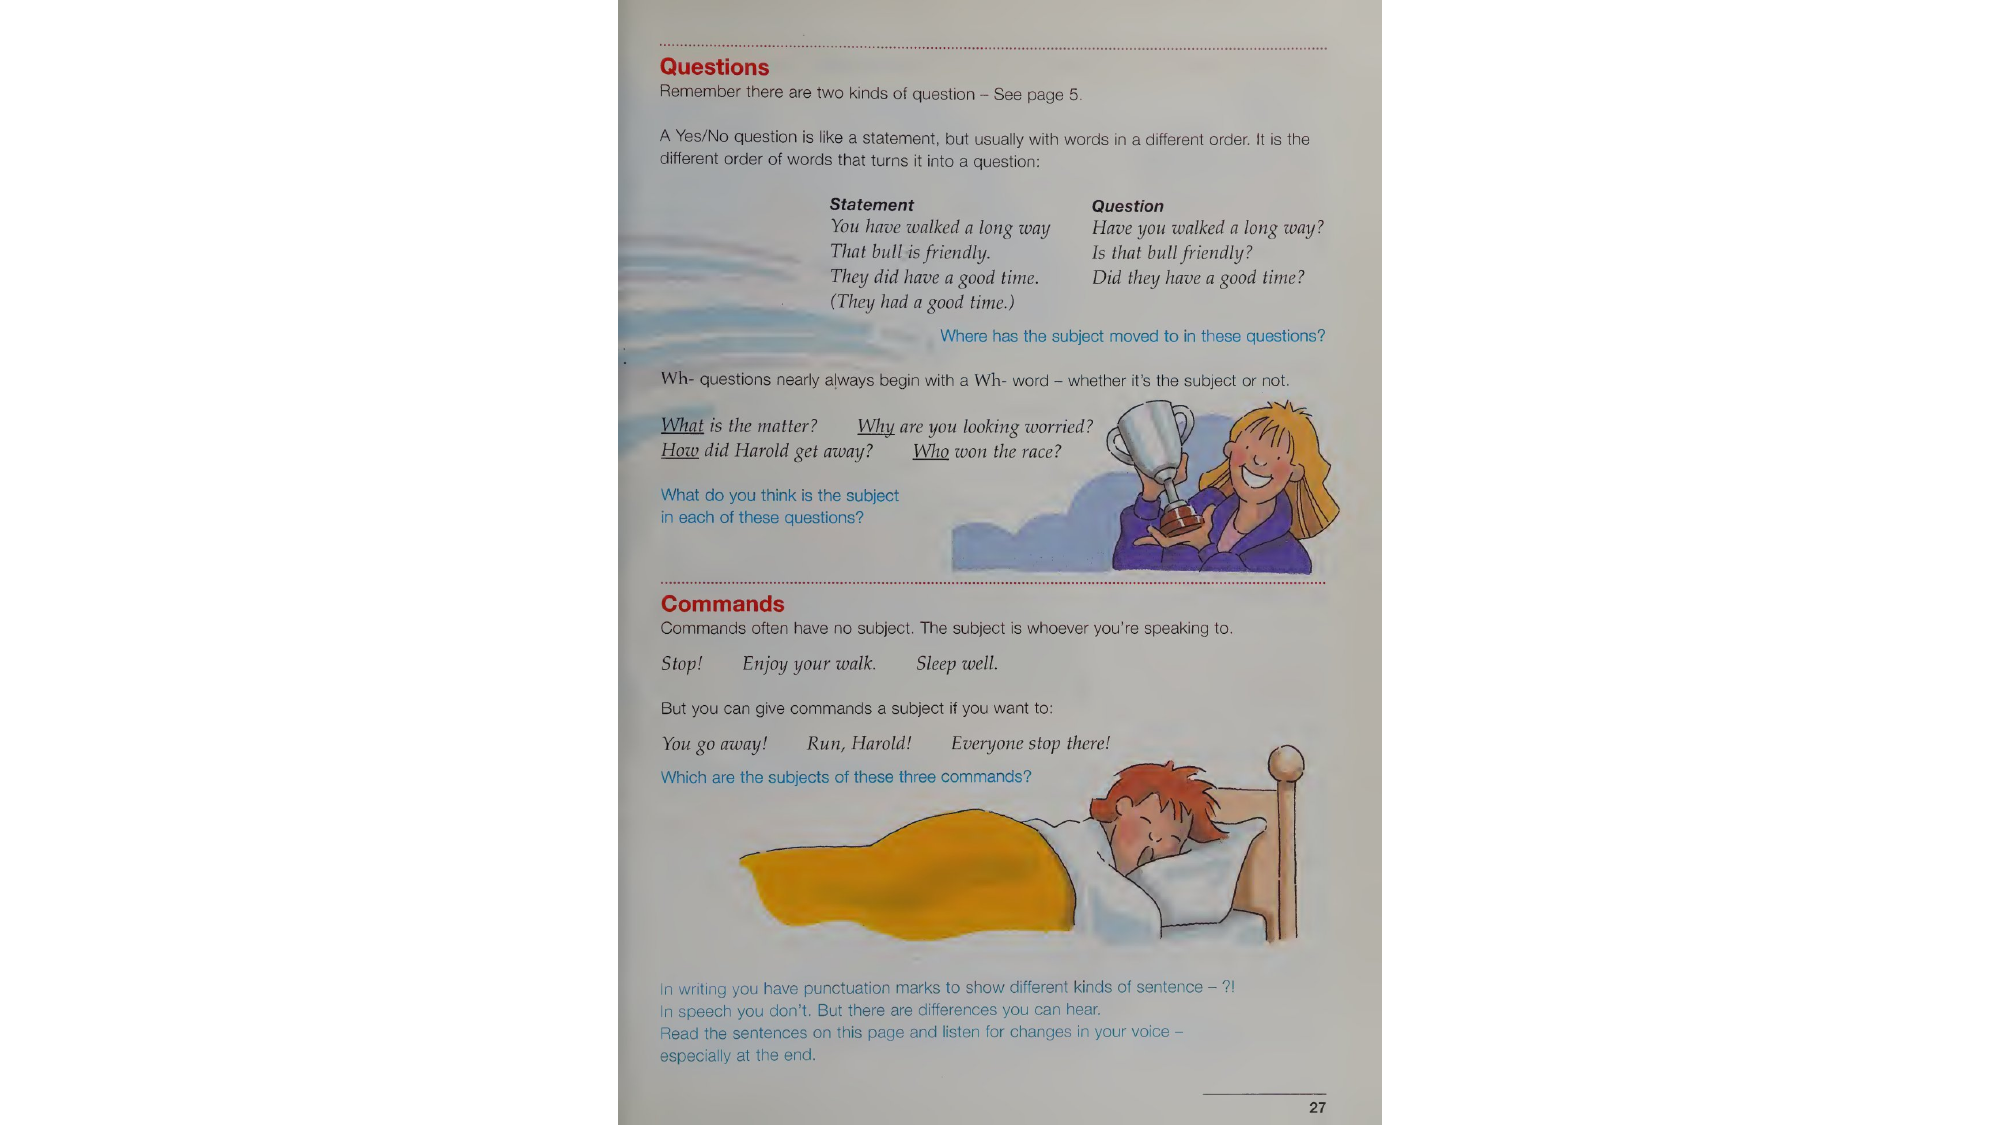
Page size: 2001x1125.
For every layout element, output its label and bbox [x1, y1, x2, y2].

picture [618, 0, 1382, 1125]
